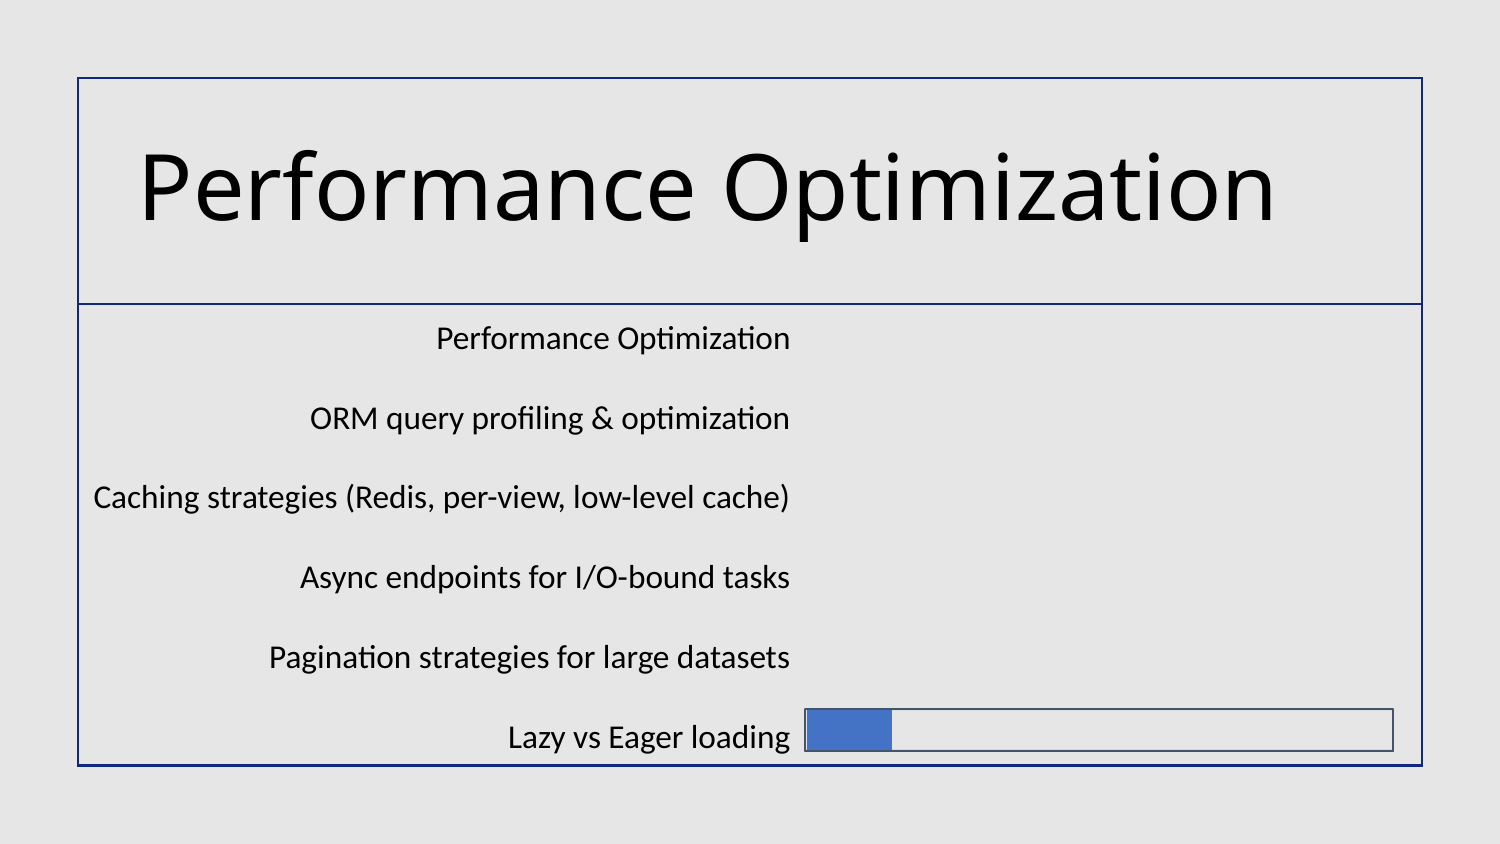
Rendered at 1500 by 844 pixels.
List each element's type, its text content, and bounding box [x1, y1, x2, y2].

text_box Performance Optimization ORM query profiling & optimization Caching strategies (Redis, per-view, low-level cache) Async endpoints for I/O-bound tasks Pagination strategies for large datasets Lazy vs Eager loading [0, 268, 806, 763]
title Performance Optimization [122, 126, 1378, 256]
picture [804, 708, 1394, 752]
